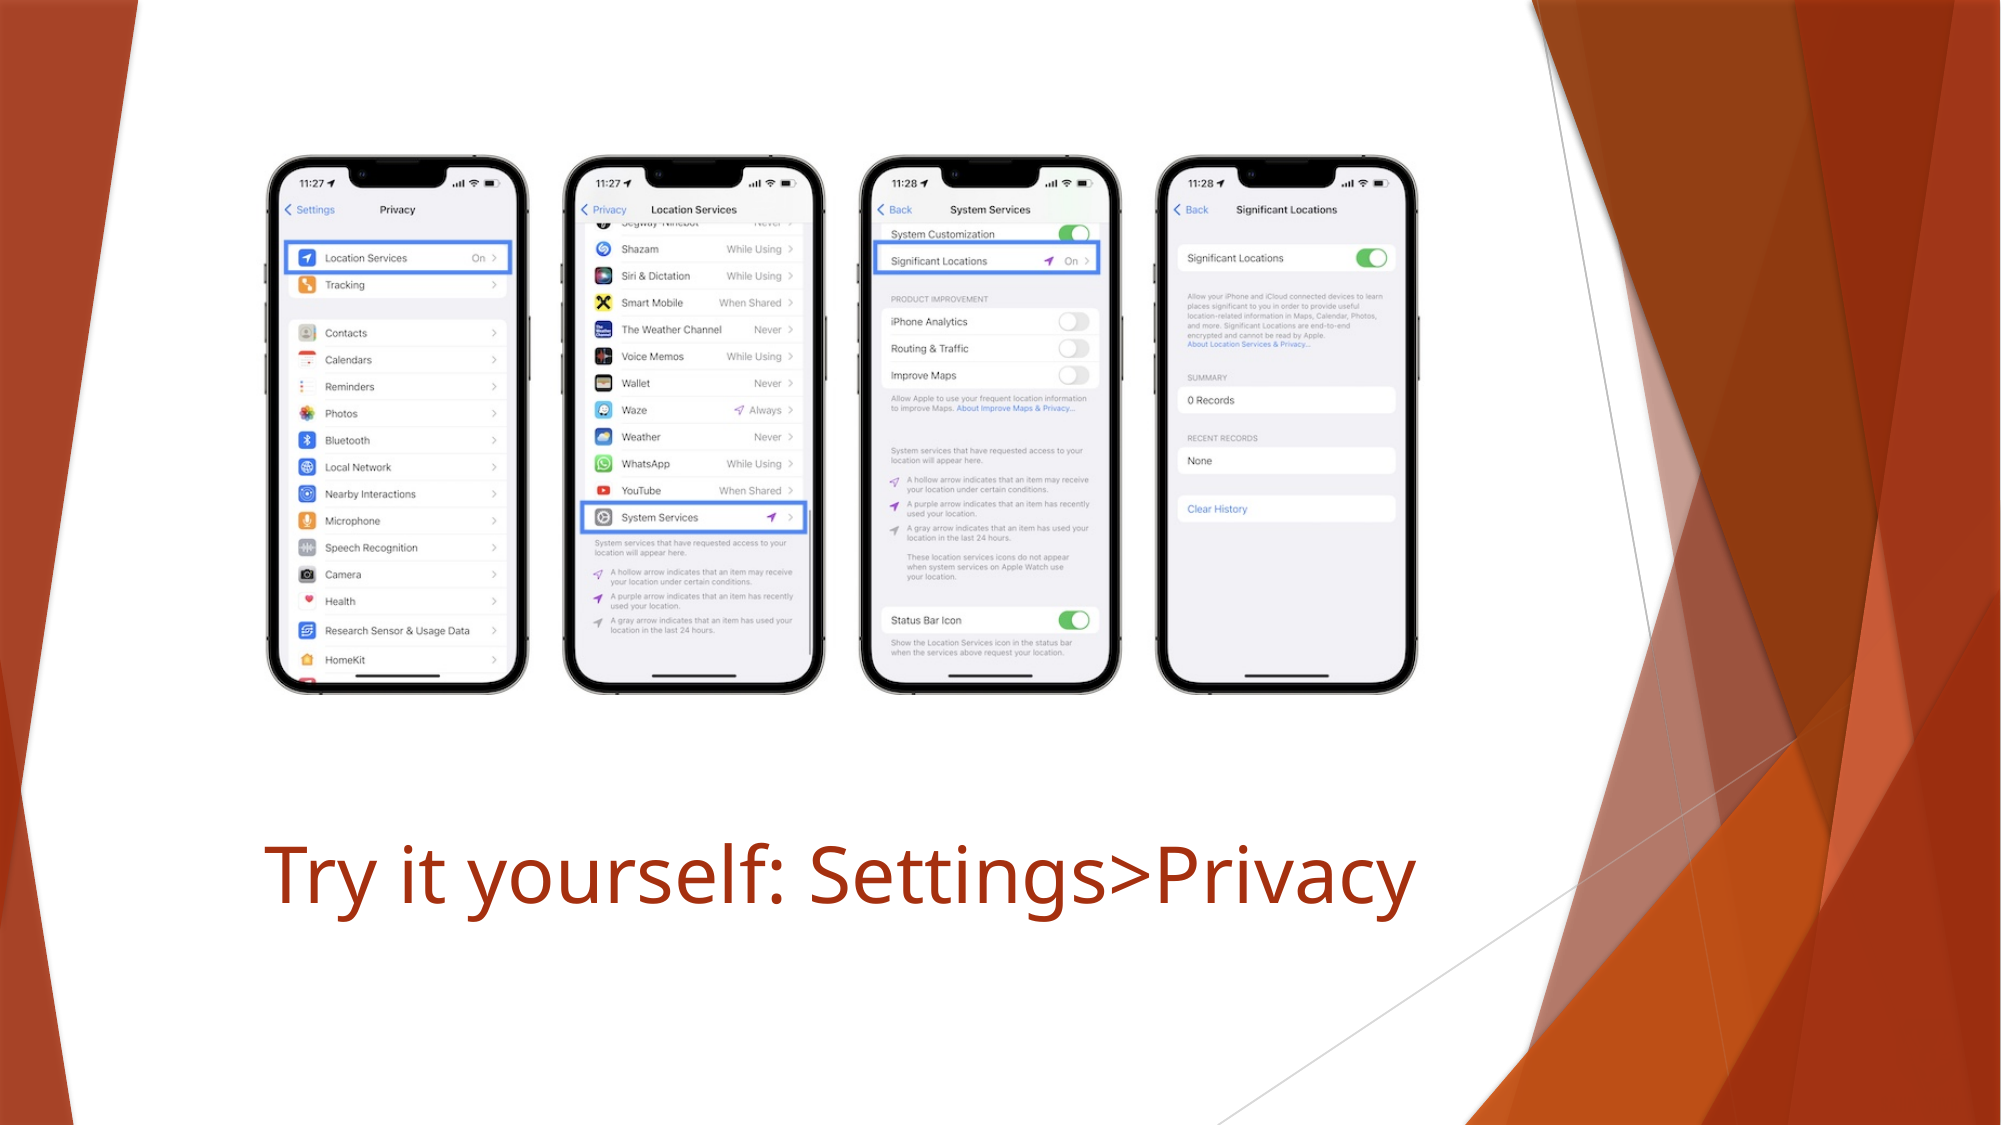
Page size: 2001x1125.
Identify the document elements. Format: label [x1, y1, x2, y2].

text_box [0, 0, 2000, 1125]
picture [255, 152, 1428, 695]
